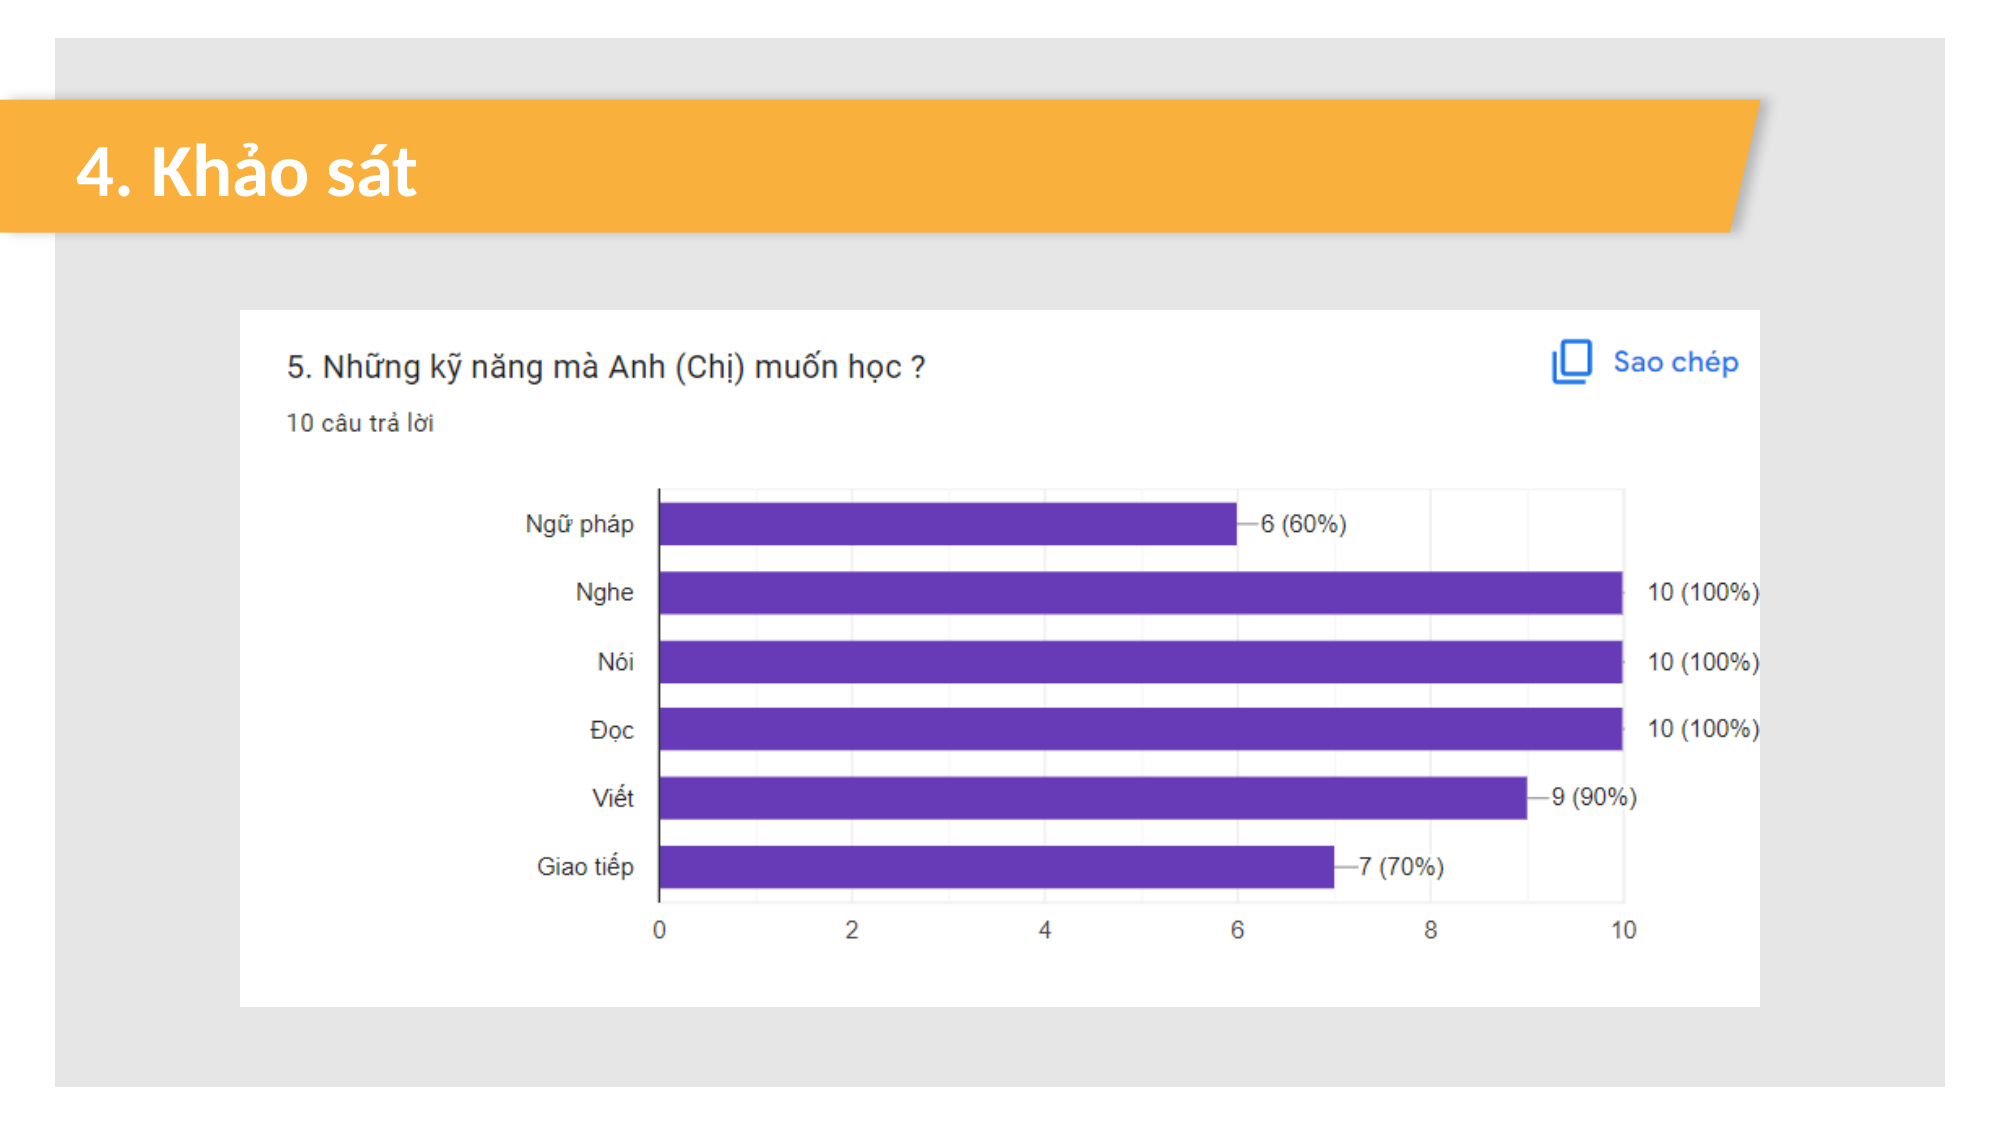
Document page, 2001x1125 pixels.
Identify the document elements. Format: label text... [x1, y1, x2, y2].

text_box 4. Khảo sát [0, 99, 1761, 233]
picture [240, 310, 1760, 1007]
text_box [55, 38, 1945, 1087]
